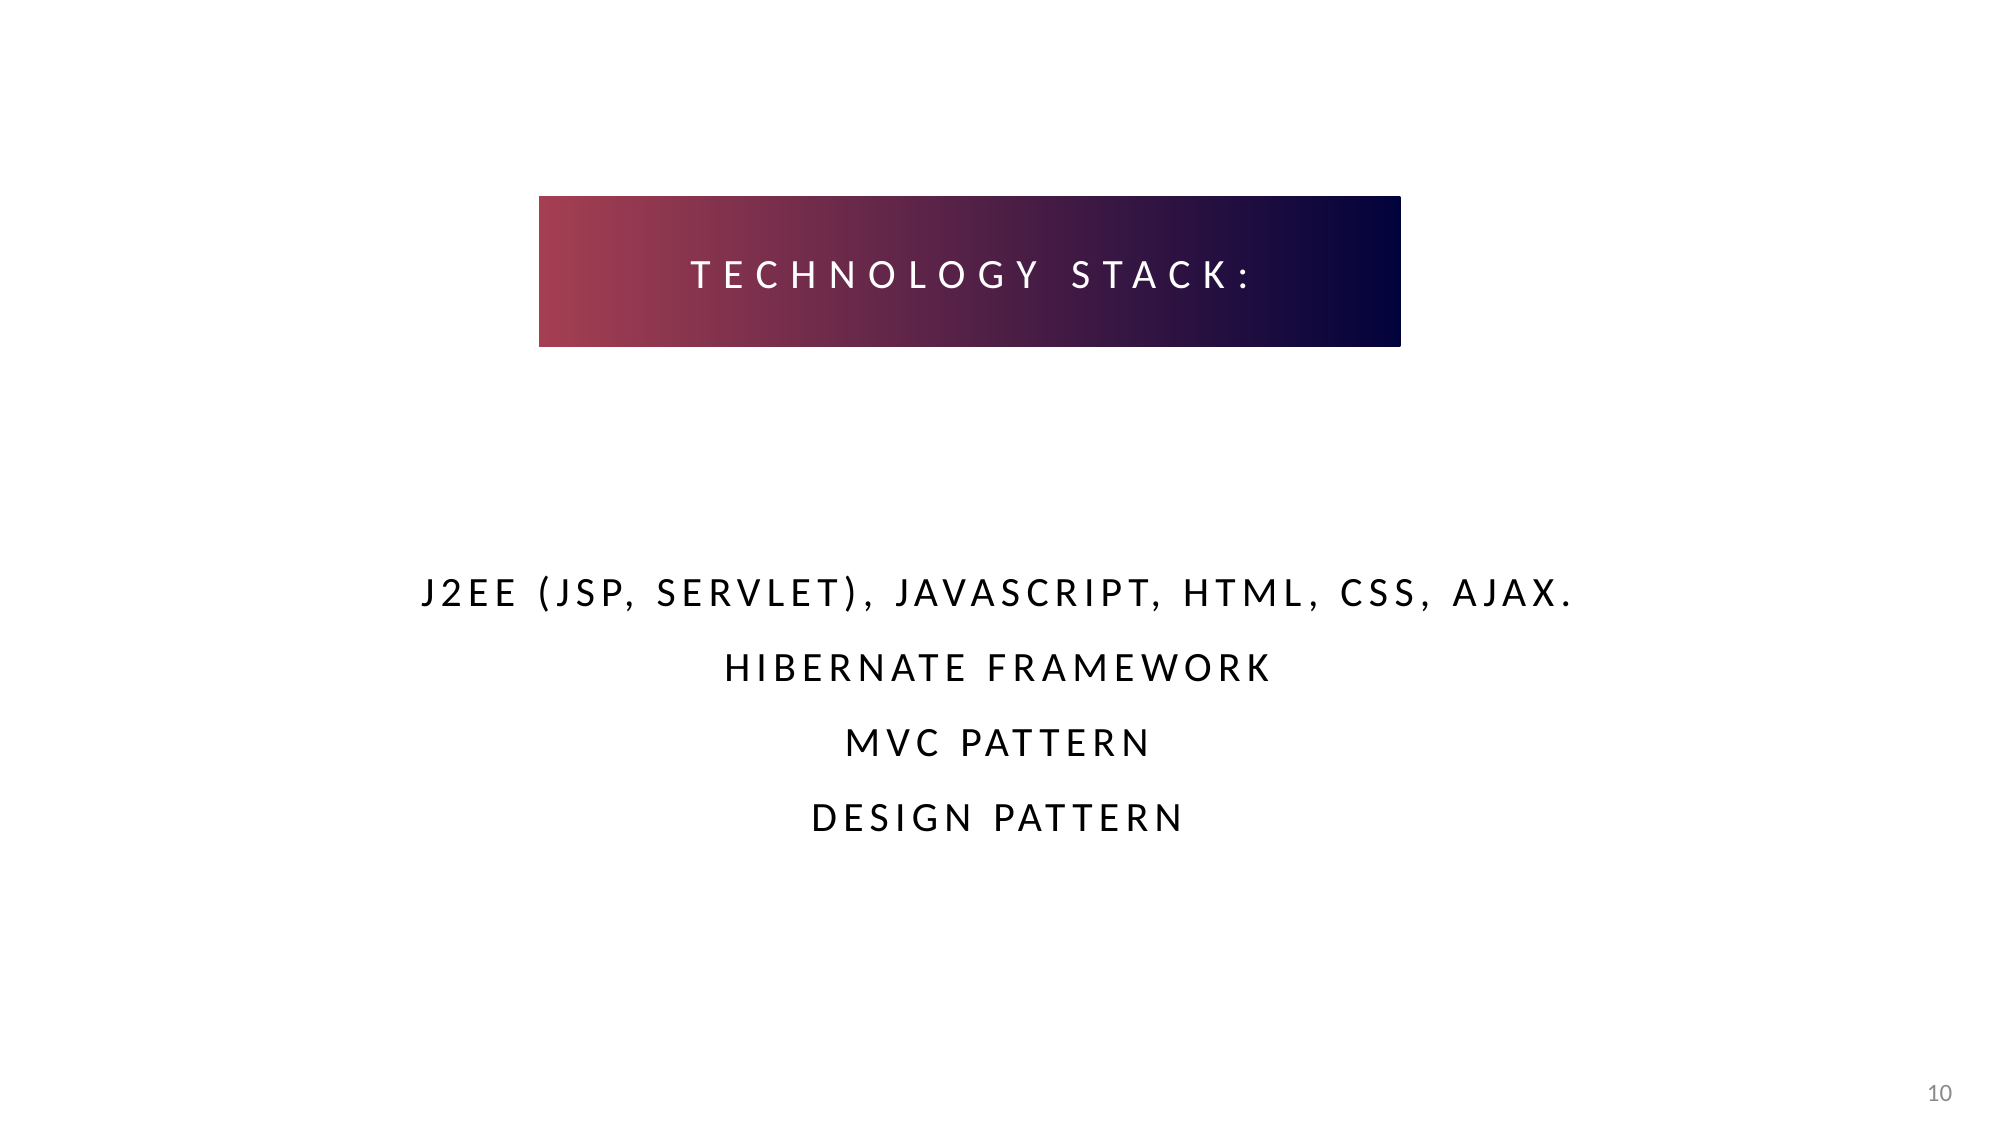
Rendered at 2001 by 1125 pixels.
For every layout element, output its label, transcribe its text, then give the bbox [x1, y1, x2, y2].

title J2EE (JSP, Servlet), JavaScript, HTML, CSS, AJAX. Hibernate Framework MVC Pattern Design Pattern [38, 465, 1961, 897]
list TECHNOLOGY STACK: [539, 196, 1401, 347]
slide_number 10 [1894, 1061, 1968, 1121]
